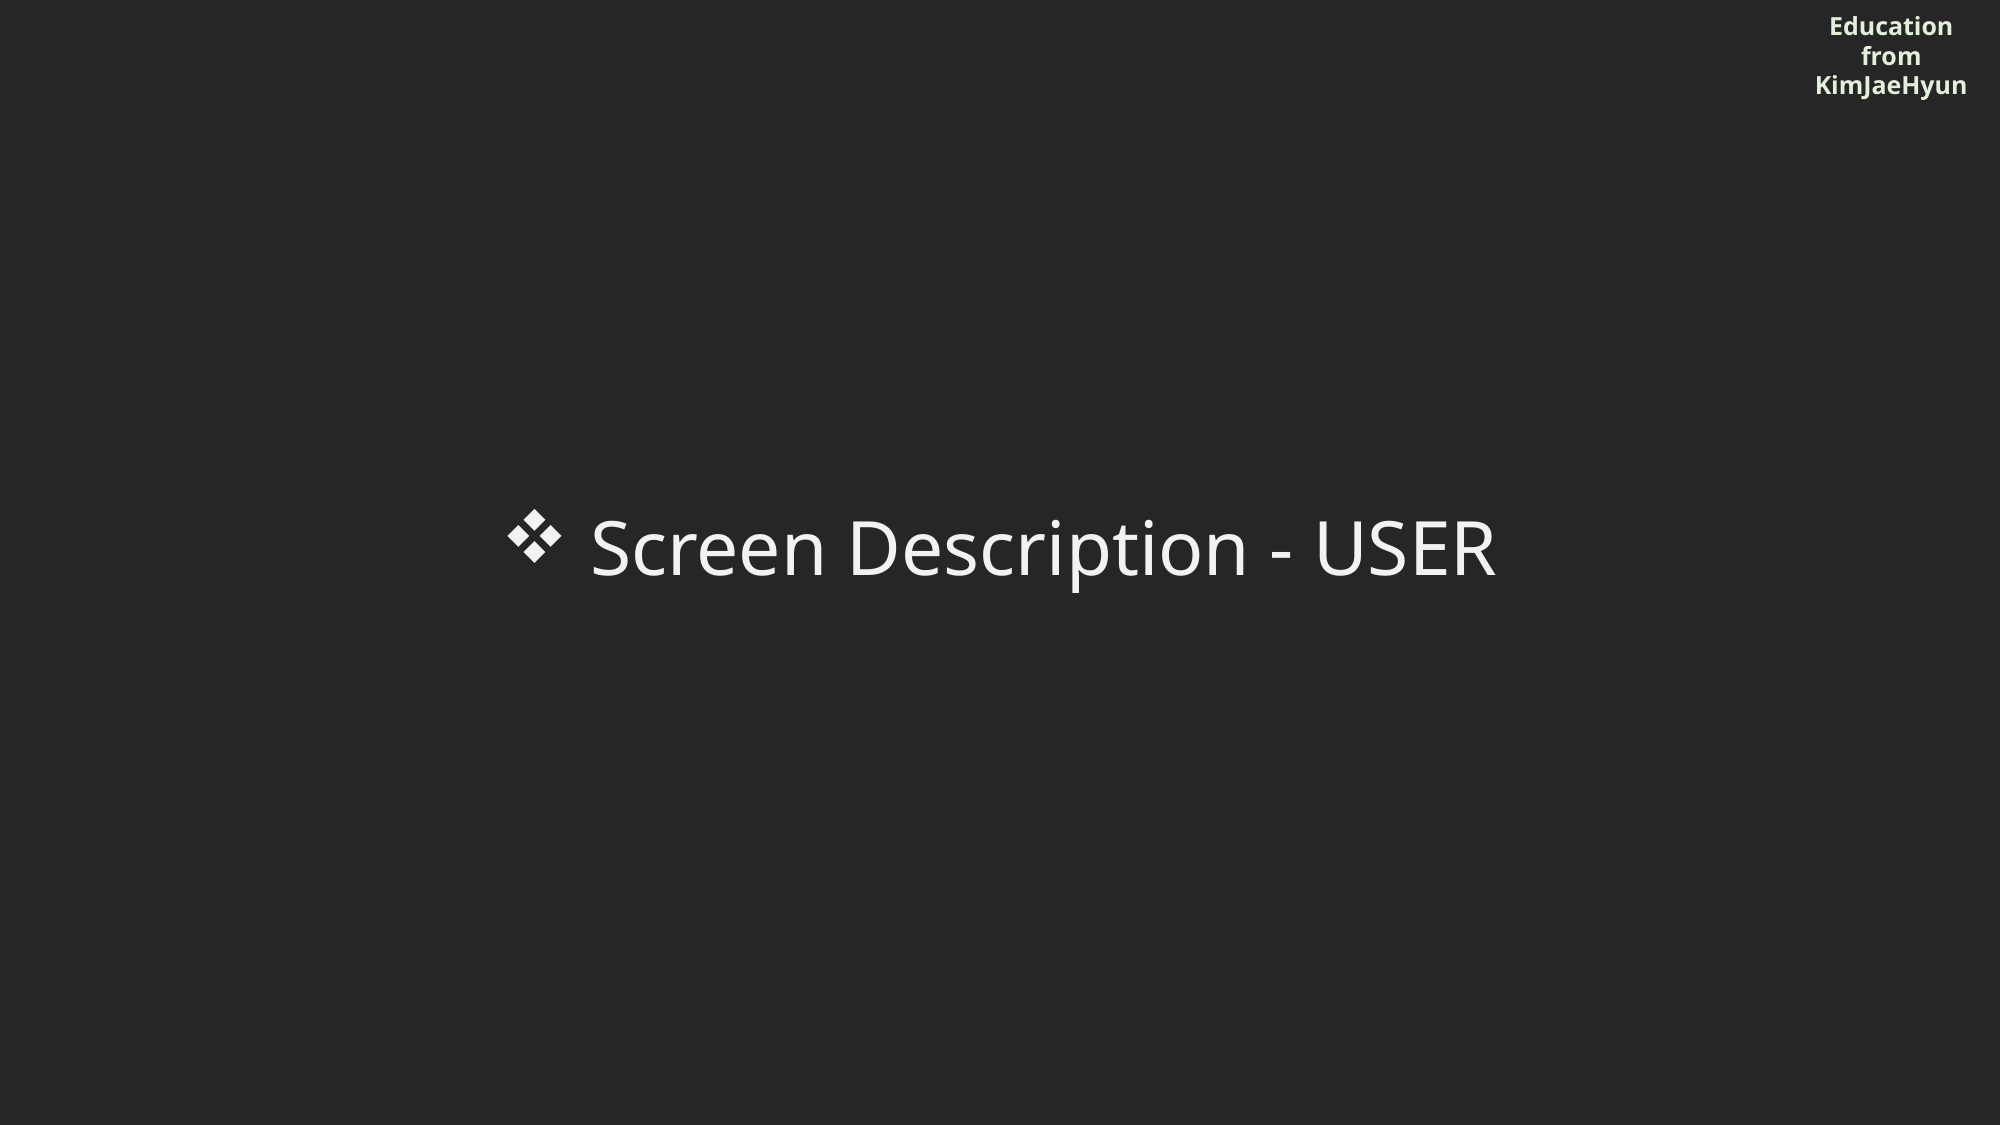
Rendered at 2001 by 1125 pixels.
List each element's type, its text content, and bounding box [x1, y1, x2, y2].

text_box Screen Description - USER [0, 492, 2000, 598]
text_box Education from KimJaeHyun [1782, 2, 2000, 108]
